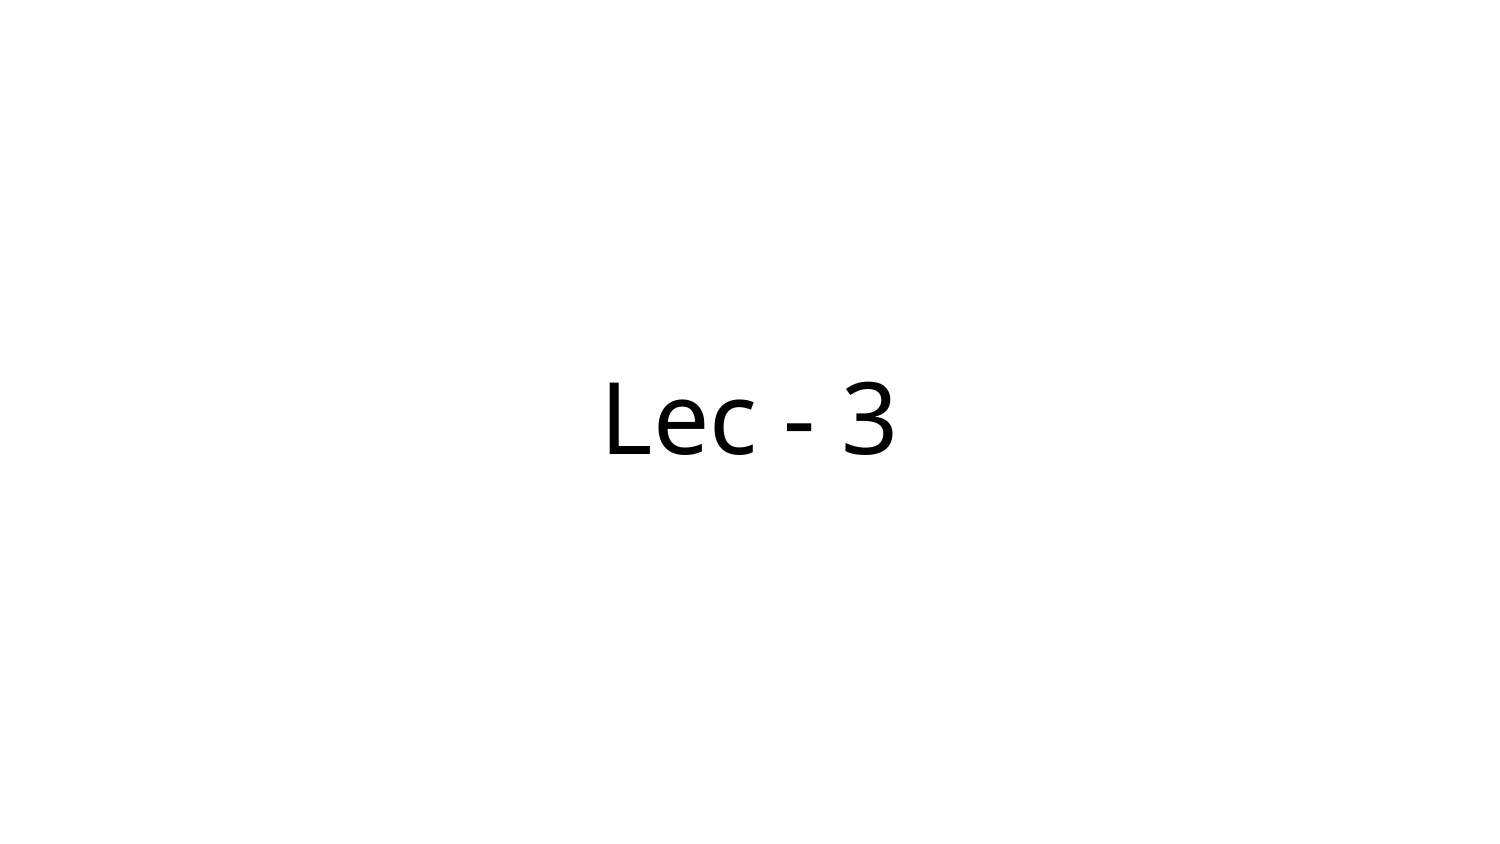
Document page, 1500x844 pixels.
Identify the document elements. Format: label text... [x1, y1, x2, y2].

text_box Lec - 3 [586, 346, 914, 482]
